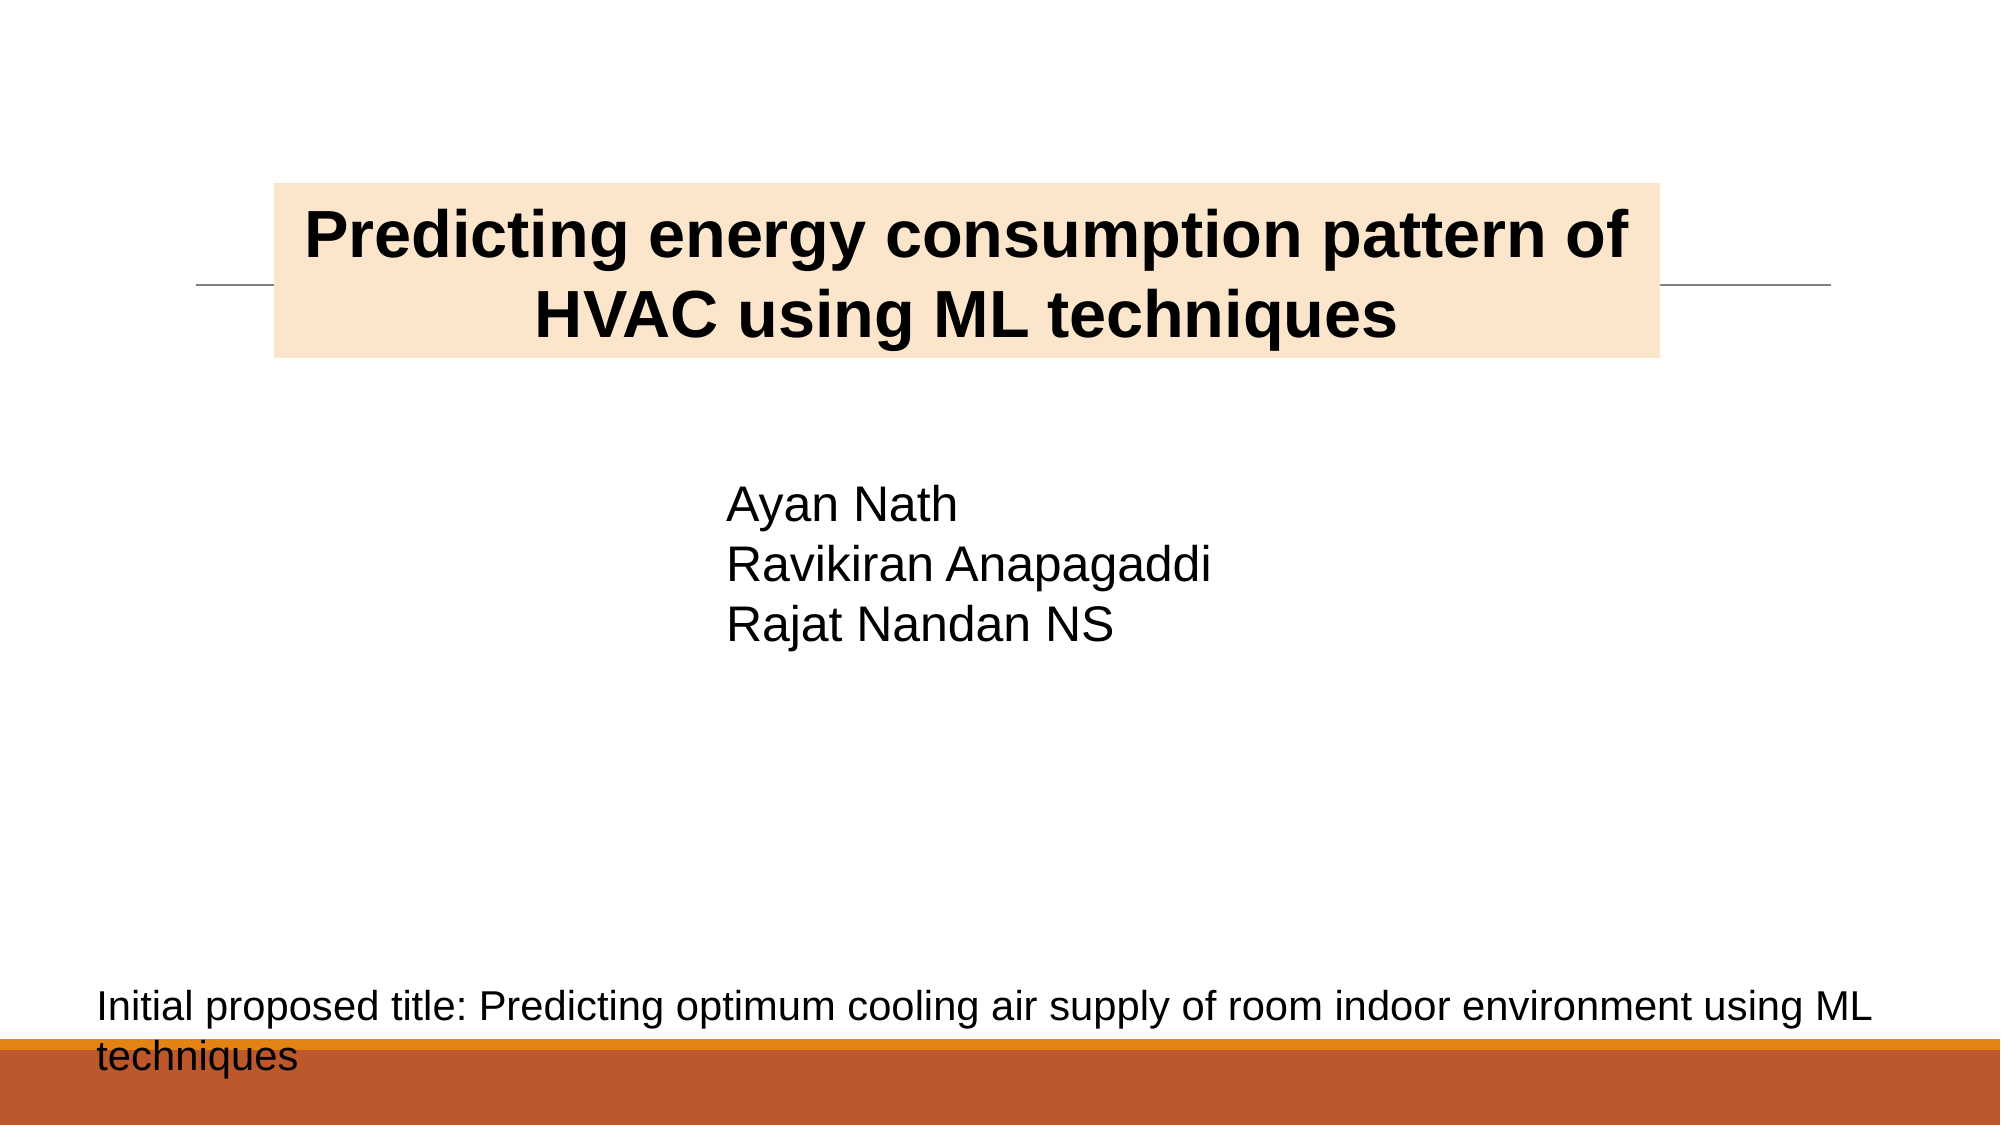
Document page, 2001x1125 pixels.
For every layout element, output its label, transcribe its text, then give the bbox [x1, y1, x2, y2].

text_box Ayan Nath Ravikiran Anapagaddi Rajat Nandan NS [711, 463, 1711, 659]
text_box Initial proposed title: Predicting optimum cooling air supply of room indoor environment using ML techniques [81, 971, 1974, 1087]
text_box Predicting energy consumption pattern of HVAC using ML techniques [274, 183, 1661, 358]
